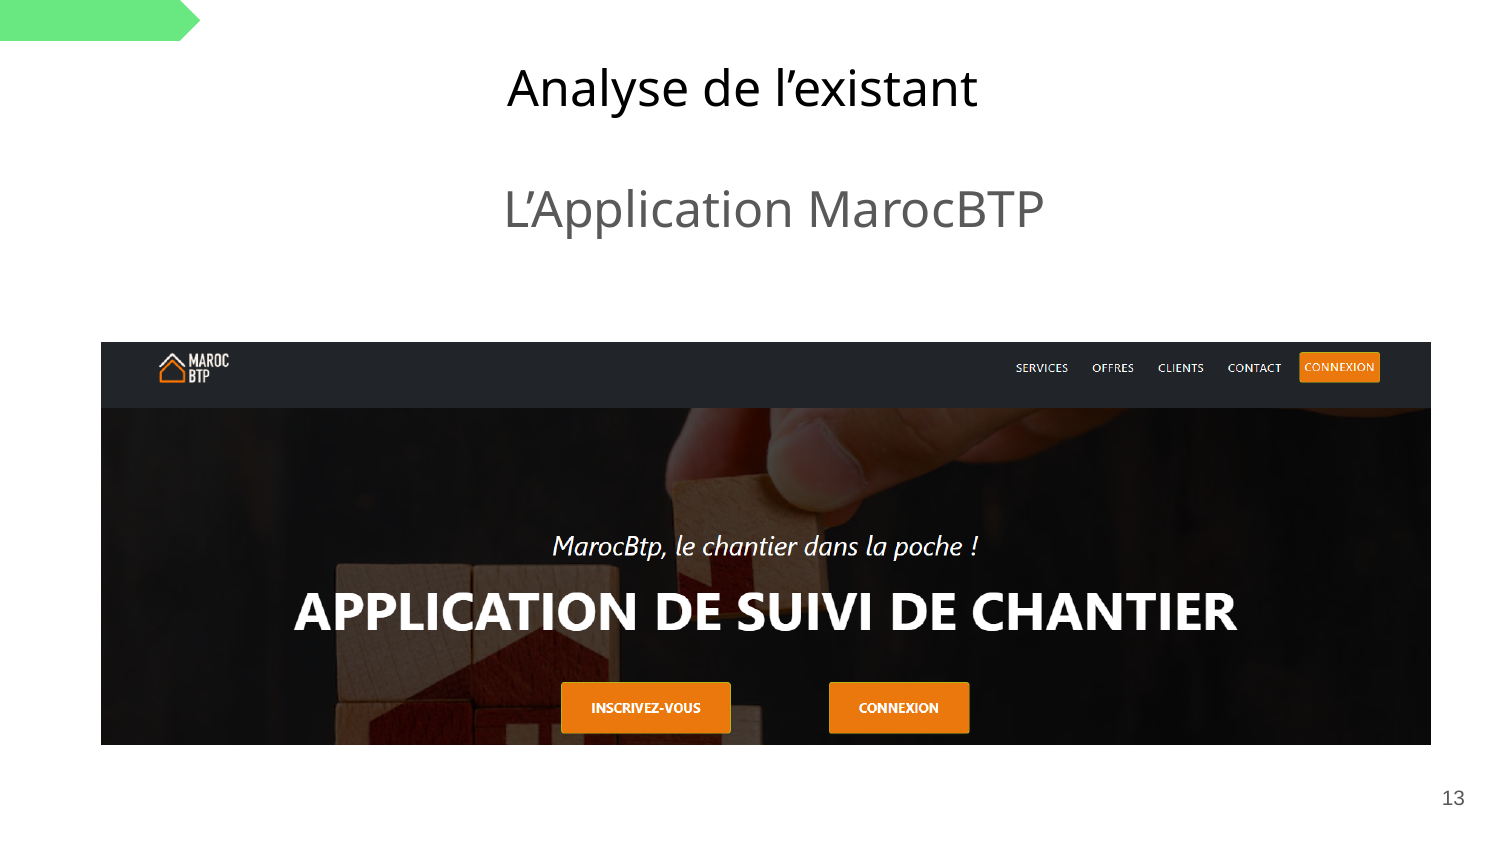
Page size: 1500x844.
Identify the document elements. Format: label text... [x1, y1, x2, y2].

slide_number 13 [1389, 764, 1480, 830]
picture [101, 342, 1431, 745]
title Analyse de l’existant [418, 67, 1082, 132]
text_box [0, 0, 201, 41]
text_box L’Application MarocBTP [144, 143, 1406, 253]
